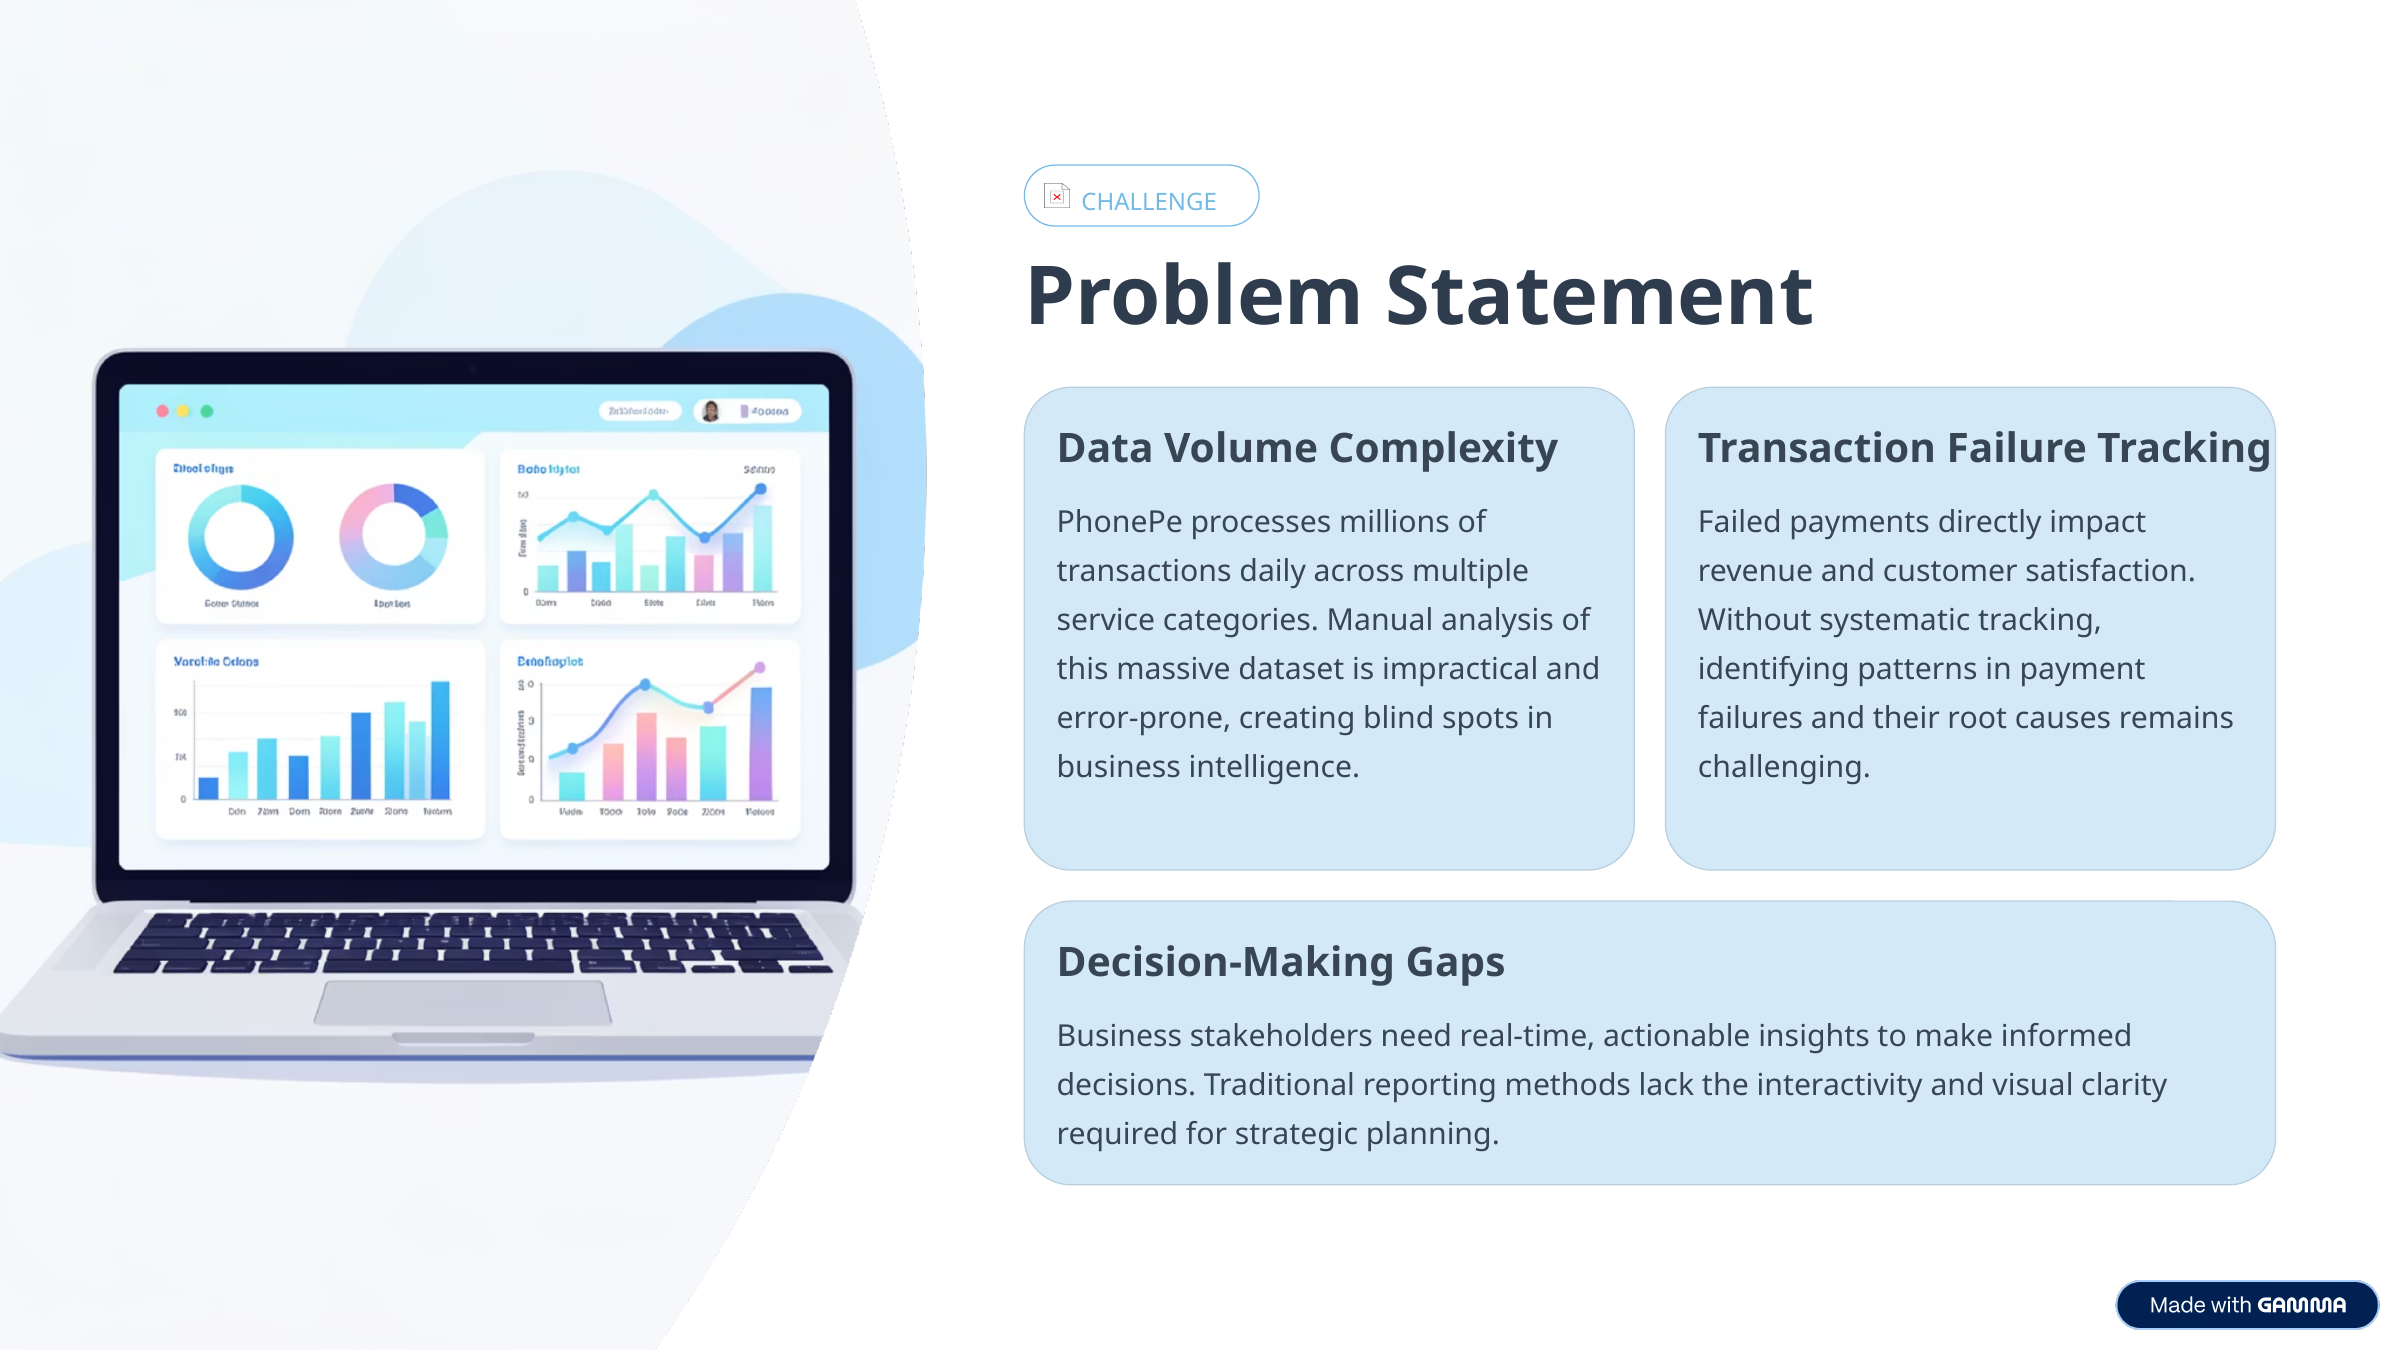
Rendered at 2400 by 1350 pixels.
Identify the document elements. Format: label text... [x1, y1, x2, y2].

text_box Transaction Failure Tracking [1697, 419, 2211, 471]
text_box Problem Statement [1024, 238, 1843, 341]
text_box [1024, 901, 2276, 1185]
picture [1044, 183, 1070, 208]
text_box CHALLENGE [1081, 175, 1240, 216]
text_box Failed payments directly impact revenue and customer satisfaction. Without systematic tracking, identifying patterns in payment failures and their root causes remains challenging. [1697, 489, 2244, 788]
text_box [1024, 165, 1260, 227]
text_box PhonePe processes millions of transactions daily across multiple service categories. Manual analysis of this massive dataset is impractical and error-prone, creating blind spots in business intelligence. [1056, 489, 1603, 838]
text_box Business stakeholders need real-time, actionable insights to make informed decisions. Traditional reporting methods lack the interactivity and visual clarity required for strategic planning. [1056, 1003, 2244, 1153]
text_box [1024, 387, 1635, 871]
text_box [1665, 387, 2276, 871]
text_box Data Volume Complexity [1056, 419, 1496, 471]
picture [0, 0, 945, 1350]
text_box Decision-Making Gaps [1056, 933, 1466, 985]
picture [2106, 1271, 2389, 1339]
